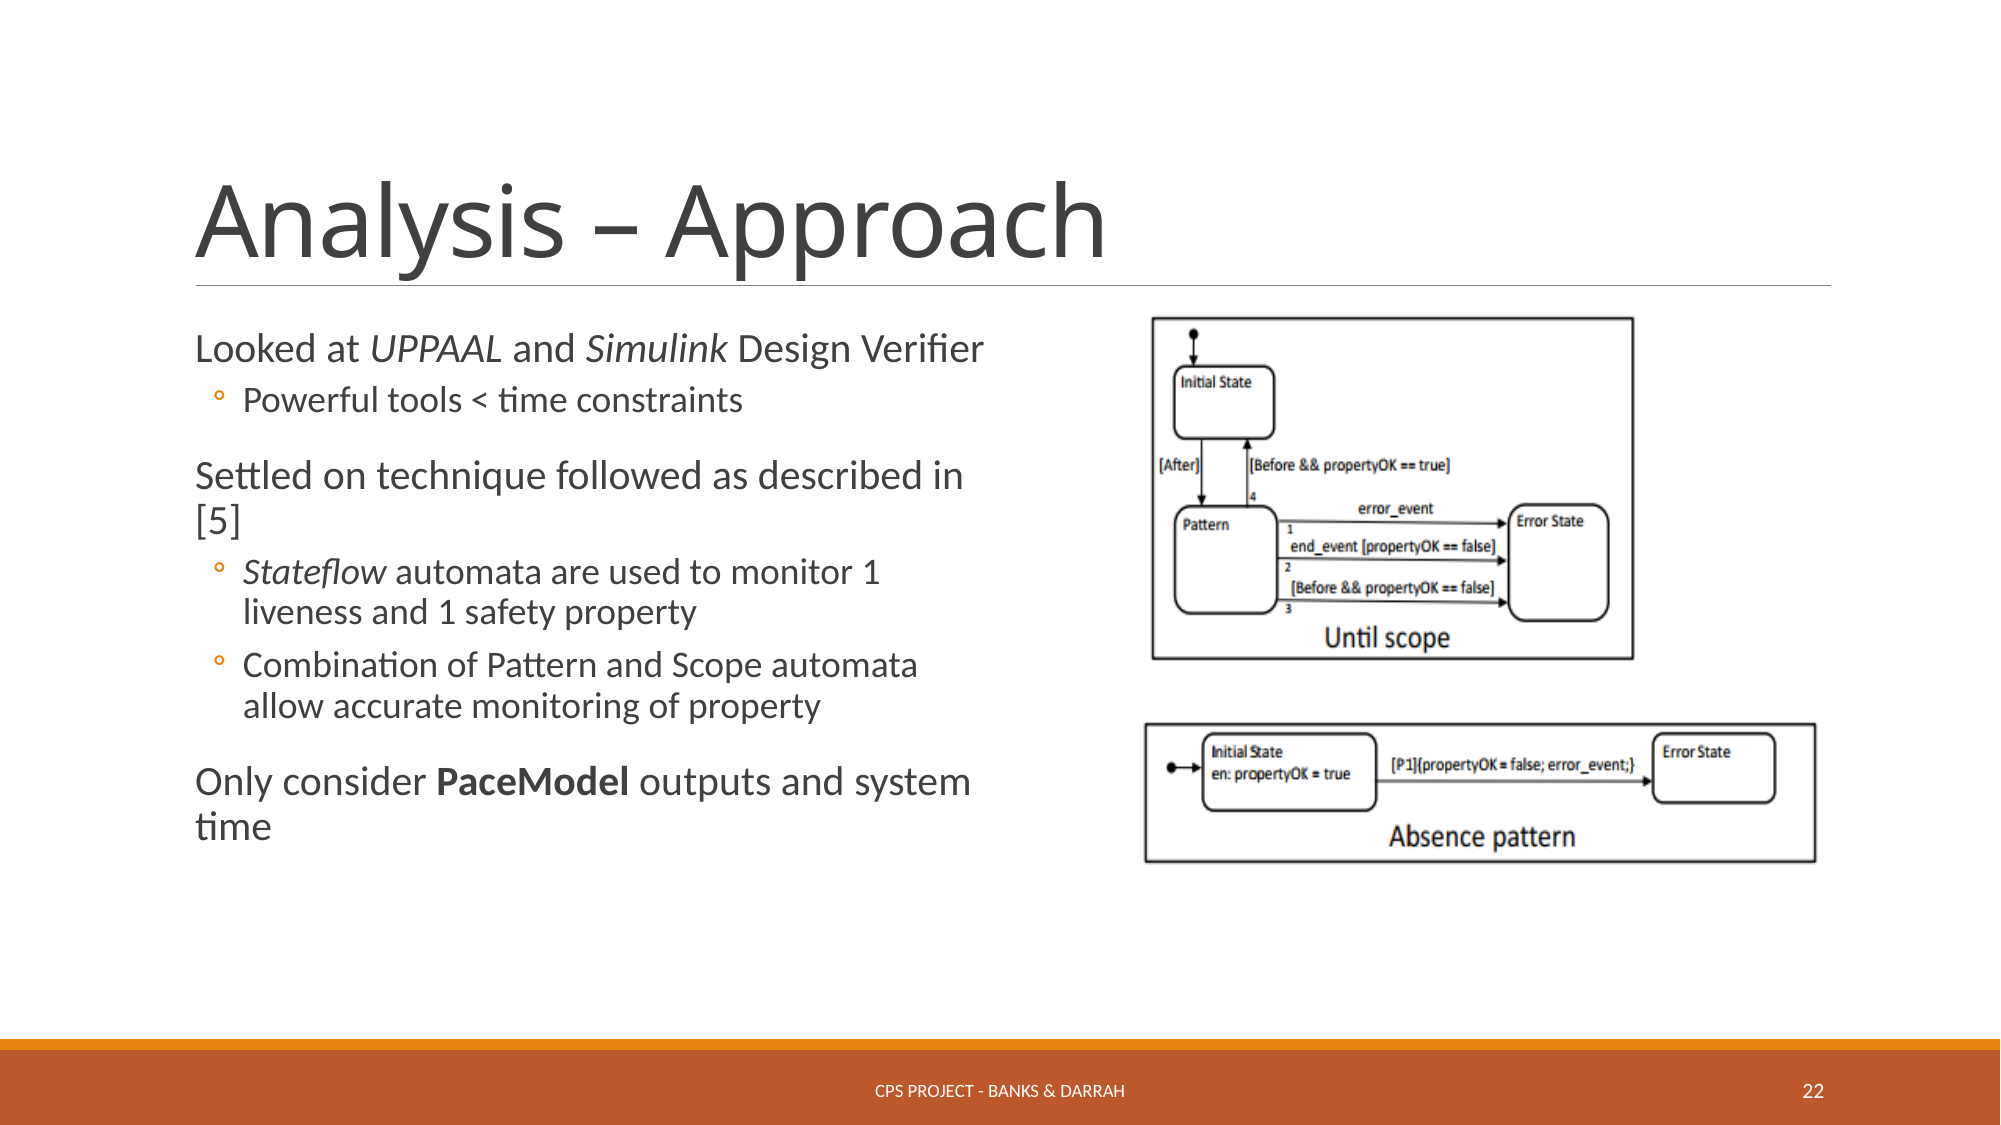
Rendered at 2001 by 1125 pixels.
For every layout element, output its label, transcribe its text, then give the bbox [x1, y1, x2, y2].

picture [1132, 718, 1831, 874]
footer CPS Project - Banks & Darrah [604, 1059, 1396, 1120]
slide_number 22 [1624, 1059, 1840, 1120]
list Looked at UPPAAL and Simulink Design Verifier Powerful tools < time constraints Settled on technique followed as described in [5] Stateflow automata are used to monitor 1 liveness and 1 safety property Combination of Pattern and Scope automata allow accurate monitoring of property Only consider PaceModel outputs and system time [180, 318, 1000, 1014]
picture [1142, 304, 1649, 673]
title Analysis – Approach [180, 47, 1830, 285]
